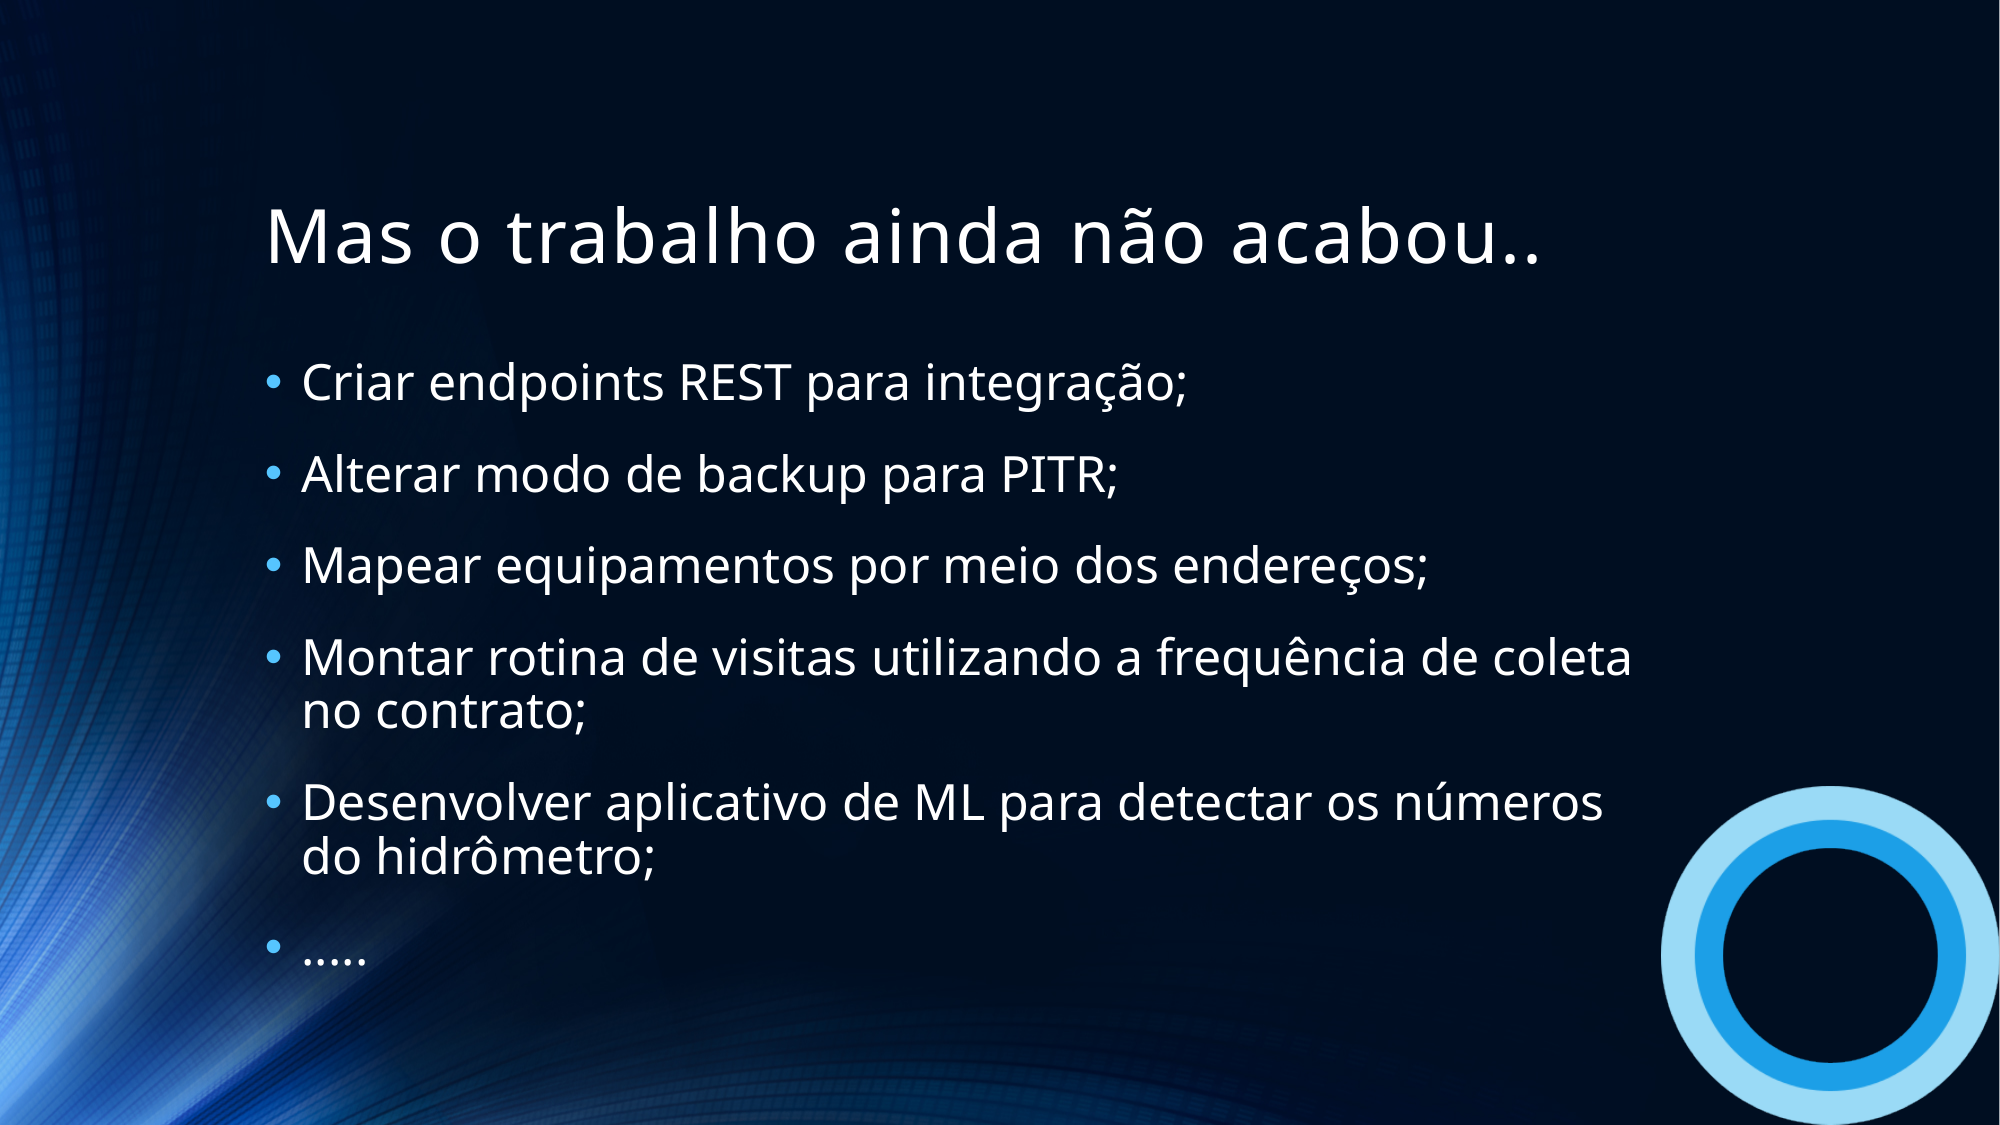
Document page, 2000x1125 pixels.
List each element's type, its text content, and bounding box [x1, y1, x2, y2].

picture [0, 0, 2000, 1125]
list Criar endpoints REST para integração; Alterar modo de backup para PITR; Mapear equipamentos por meio dos endereços; Montar rotina de visitas utilizando a frequência de coleta no contrato; Desenvolver aplicativo de ML para detectar os números do hidrômetro; ..... [249, 349, 1673, 994]
title Mas o trabalho ainda não acabou.. [249, 62, 1750, 288]
